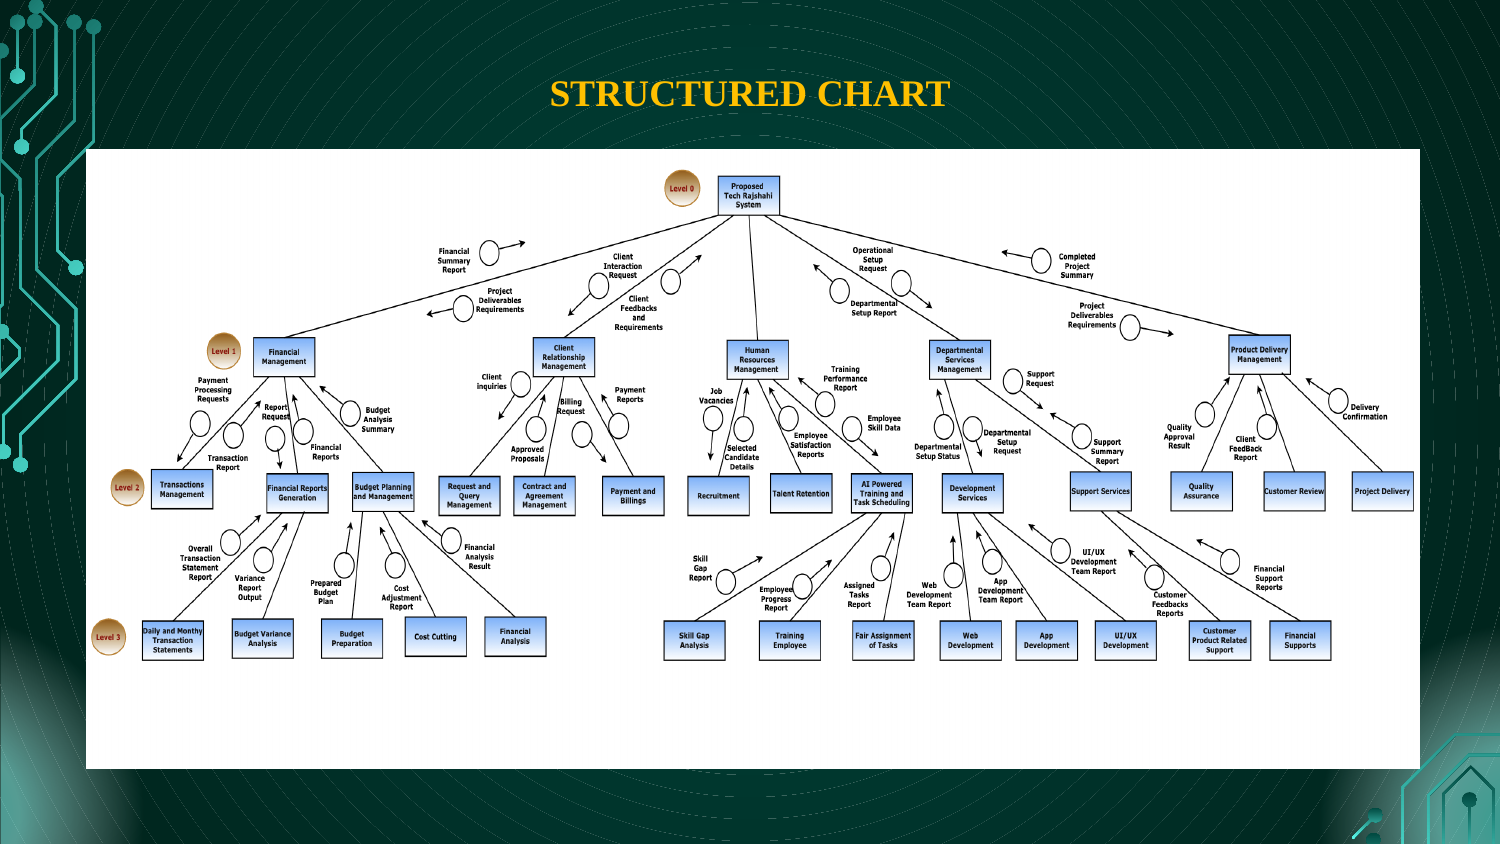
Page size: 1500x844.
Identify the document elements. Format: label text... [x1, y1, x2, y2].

text_box STRUCTURED CHART [534, 61, 1500, 122]
picture [86, 149, 1420, 769]
